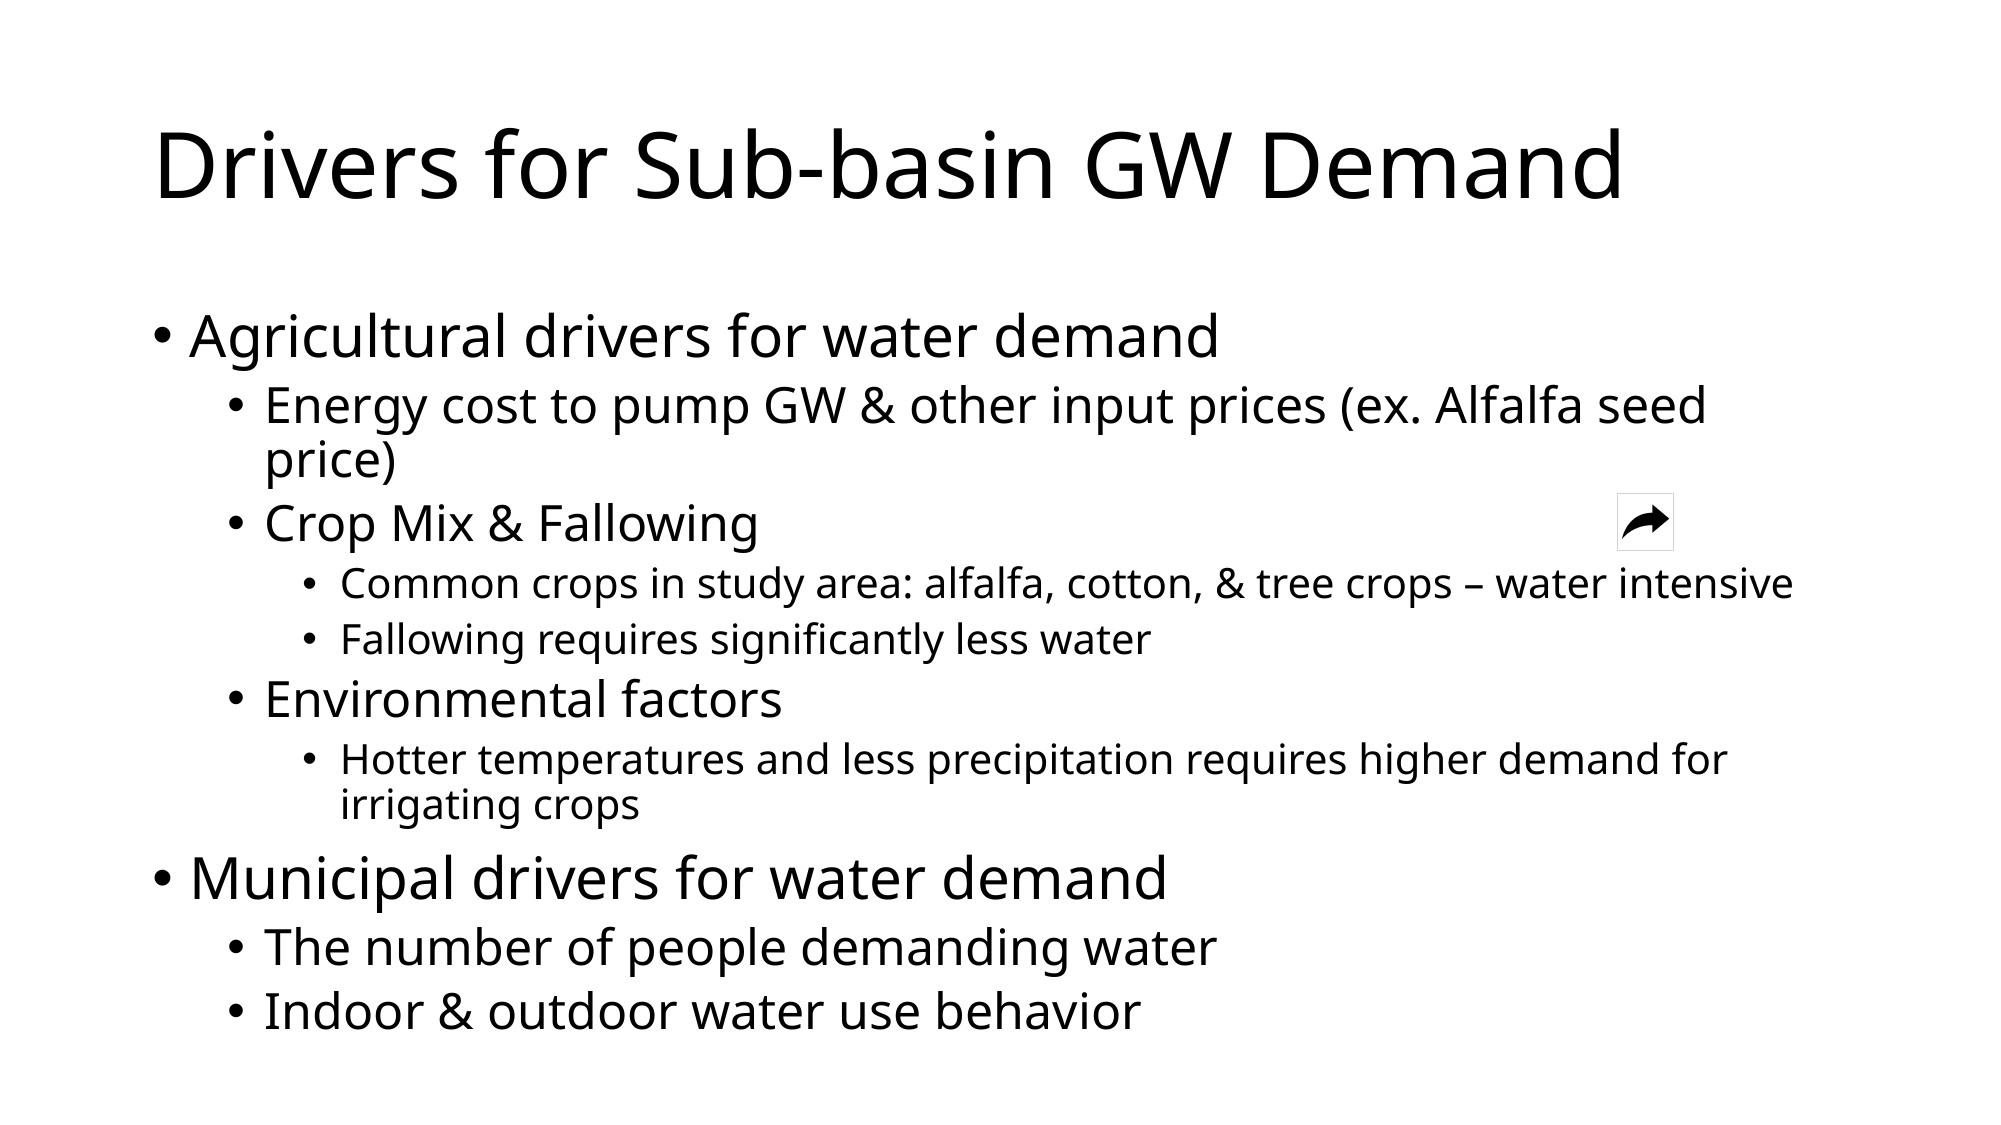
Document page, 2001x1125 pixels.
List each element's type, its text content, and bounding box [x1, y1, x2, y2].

title Drivers for Sub-basin GW Demand [137, 59, 1863, 278]
list Agricultural drivers for water demand Energy cost to pump GW & other input prices (ex. Alfalfa seed price) Crop Mix & Fallowing Common crops in study area: alfalfa, cotton, & tree crops – water intensive Fallowing requires significantly less water Environmental factors Hotter temperatures and less precipitation requires higher demand for irrigating crops Municipal drivers for water demand The number of people demanding water Indoor & outdoor water use behavior [137, 299, 1863, 1014]
picture [1618, 494, 1673, 550]
